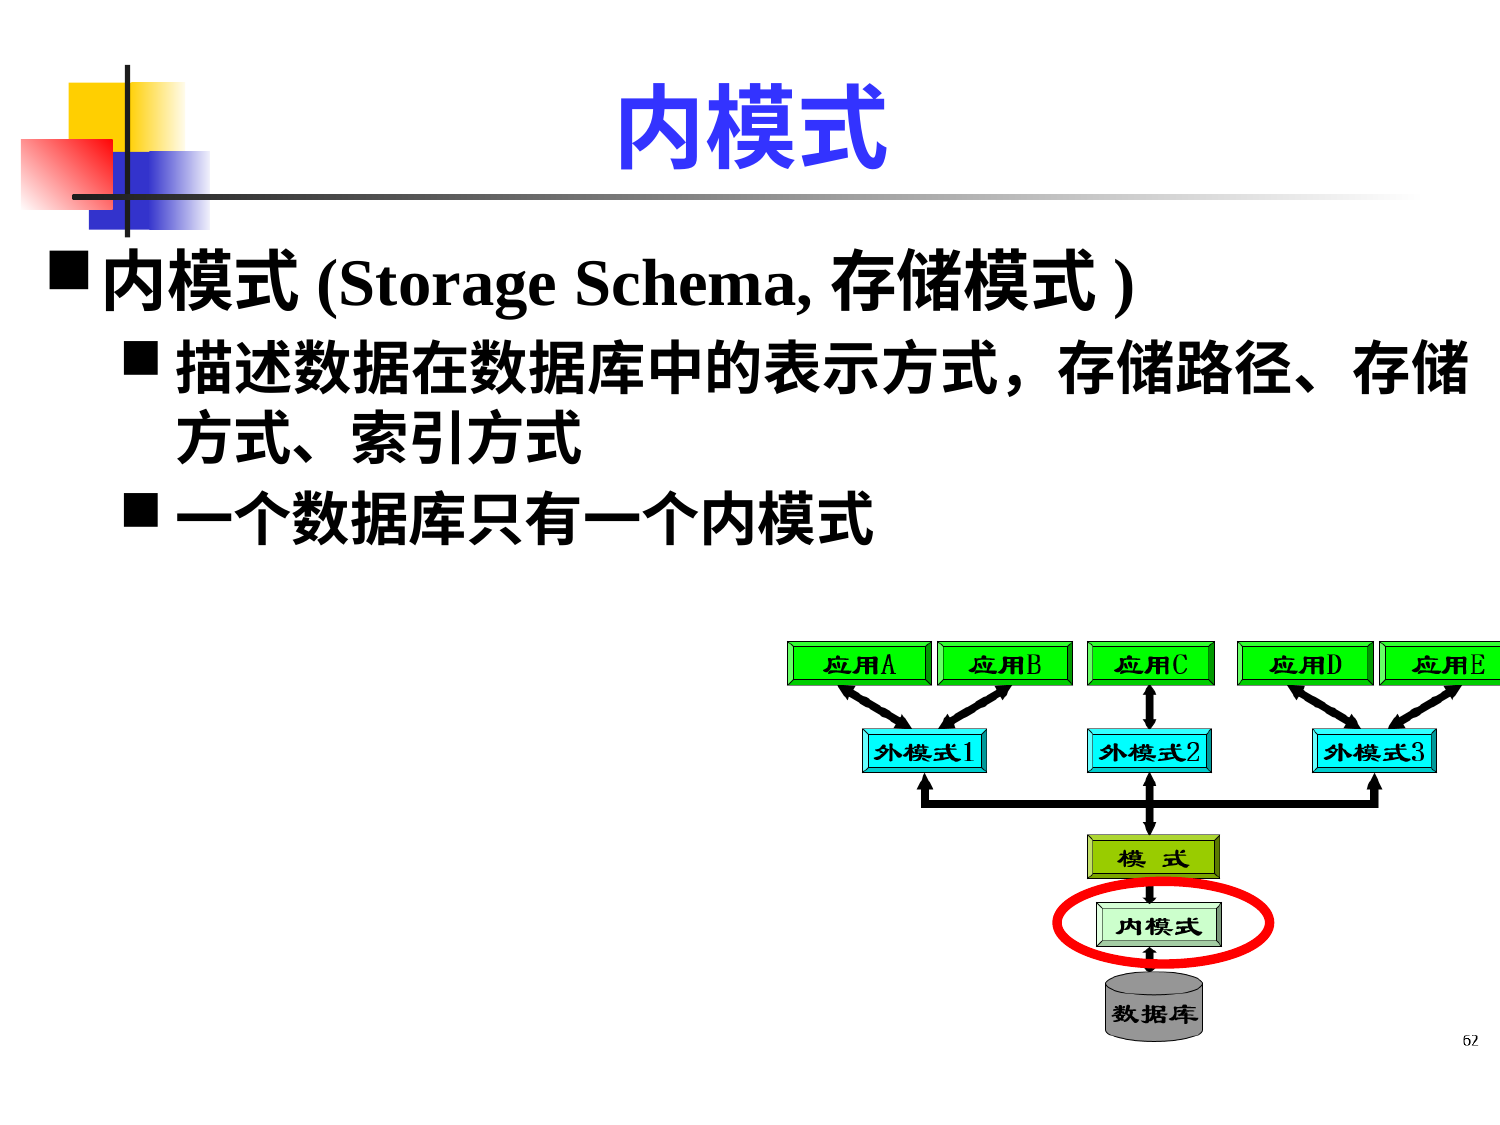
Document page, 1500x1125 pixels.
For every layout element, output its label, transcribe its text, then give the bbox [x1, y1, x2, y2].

text_box 内模式(Storage Schema,存储模式) 描述数据在数据库中的表示方式，存储路径、存储方式、索引方式 一个数据库只有一个内模式 [29, 231, 1485, 560]
picture [785, 633, 1500, 1046]
text_box 内模式 [112, 62, 1391, 191]
